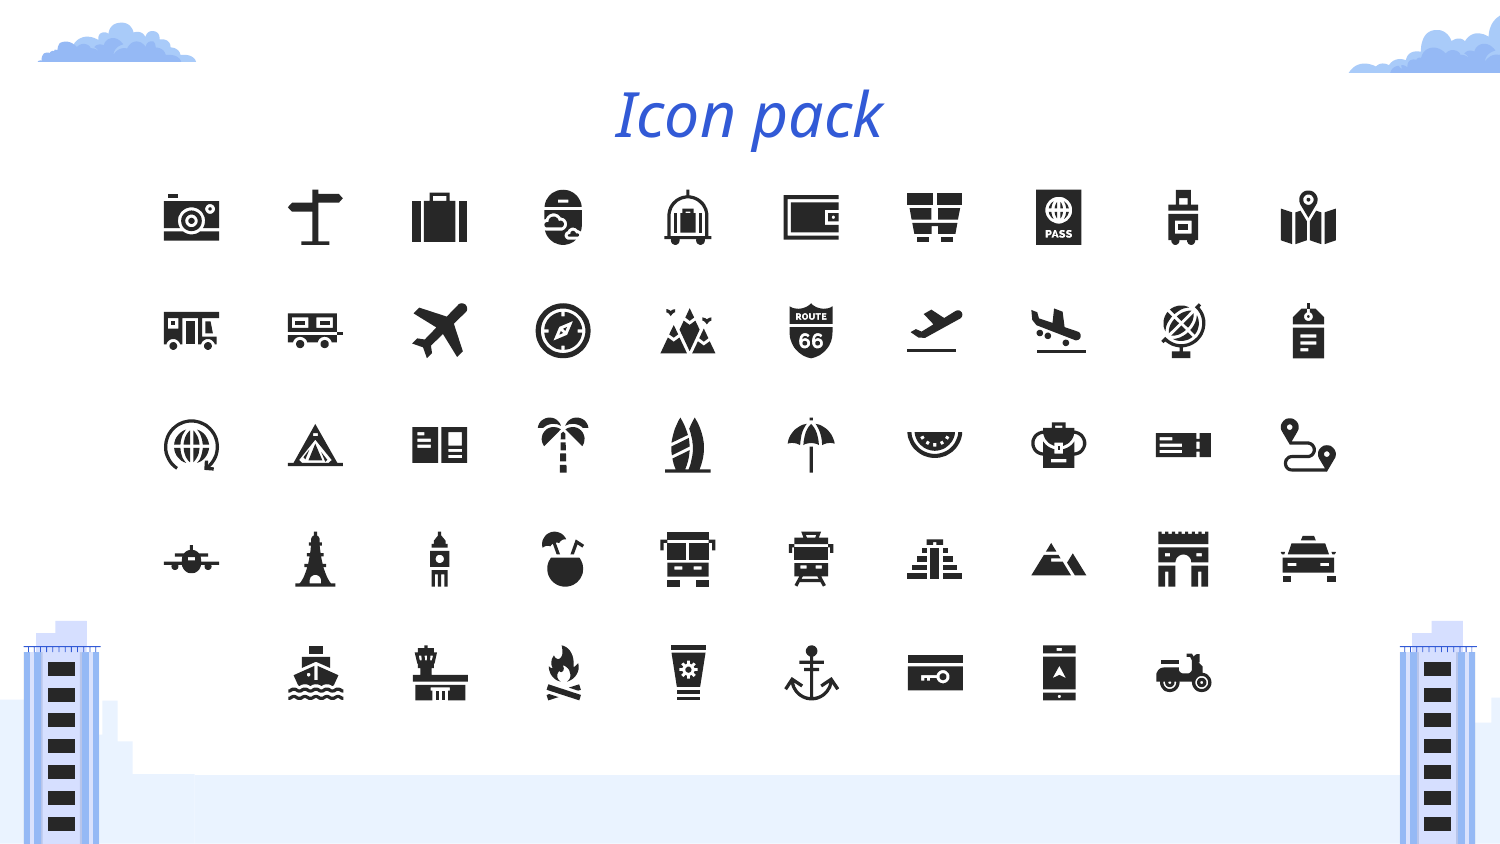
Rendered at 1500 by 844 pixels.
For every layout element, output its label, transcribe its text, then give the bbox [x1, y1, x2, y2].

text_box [546, 645, 582, 701]
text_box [429, 531, 450, 587]
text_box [287, 423, 344, 467]
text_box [1280, 535, 1337, 583]
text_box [411, 426, 468, 464]
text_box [411, 192, 468, 243]
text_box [906, 431, 963, 459]
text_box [787, 417, 835, 473]
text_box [783, 194, 839, 240]
text_box [784, 645, 840, 701]
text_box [288, 645, 344, 701]
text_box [287, 313, 344, 349]
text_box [671, 645, 707, 701]
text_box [907, 655, 964, 691]
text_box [660, 307, 716, 354]
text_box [535, 302, 591, 359]
text_box [1155, 433, 1211, 458]
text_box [1156, 653, 1212, 693]
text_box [163, 193, 220, 241]
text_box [664, 417, 711, 473]
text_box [1160, 302, 1206, 359]
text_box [537, 417, 589, 473]
text_box [295, 531, 336, 587]
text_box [544, 189, 583, 245]
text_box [1031, 542, 1087, 576]
text_box [412, 303, 468, 359]
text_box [1292, 302, 1325, 359]
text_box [541, 531, 585, 587]
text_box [1031, 308, 1087, 354]
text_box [1031, 422, 1087, 468]
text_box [664, 189, 712, 245]
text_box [1158, 531, 1209, 587]
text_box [1035, 189, 1082, 245]
text_box [1280, 418, 1336, 472]
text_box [1168, 189, 1199, 245]
text_box [163, 545, 220, 574]
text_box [660, 531, 716, 587]
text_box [1042, 645, 1076, 701]
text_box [163, 419, 220, 471]
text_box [906, 539, 963, 580]
title Icon pack [118, 60, 1382, 150]
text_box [906, 309, 963, 353]
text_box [412, 645, 469, 701]
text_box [163, 311, 220, 351]
text_box [287, 189, 343, 245]
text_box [789, 302, 833, 359]
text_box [906, 192, 963, 243]
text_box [788, 531, 834, 587]
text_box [1280, 190, 1337, 245]
